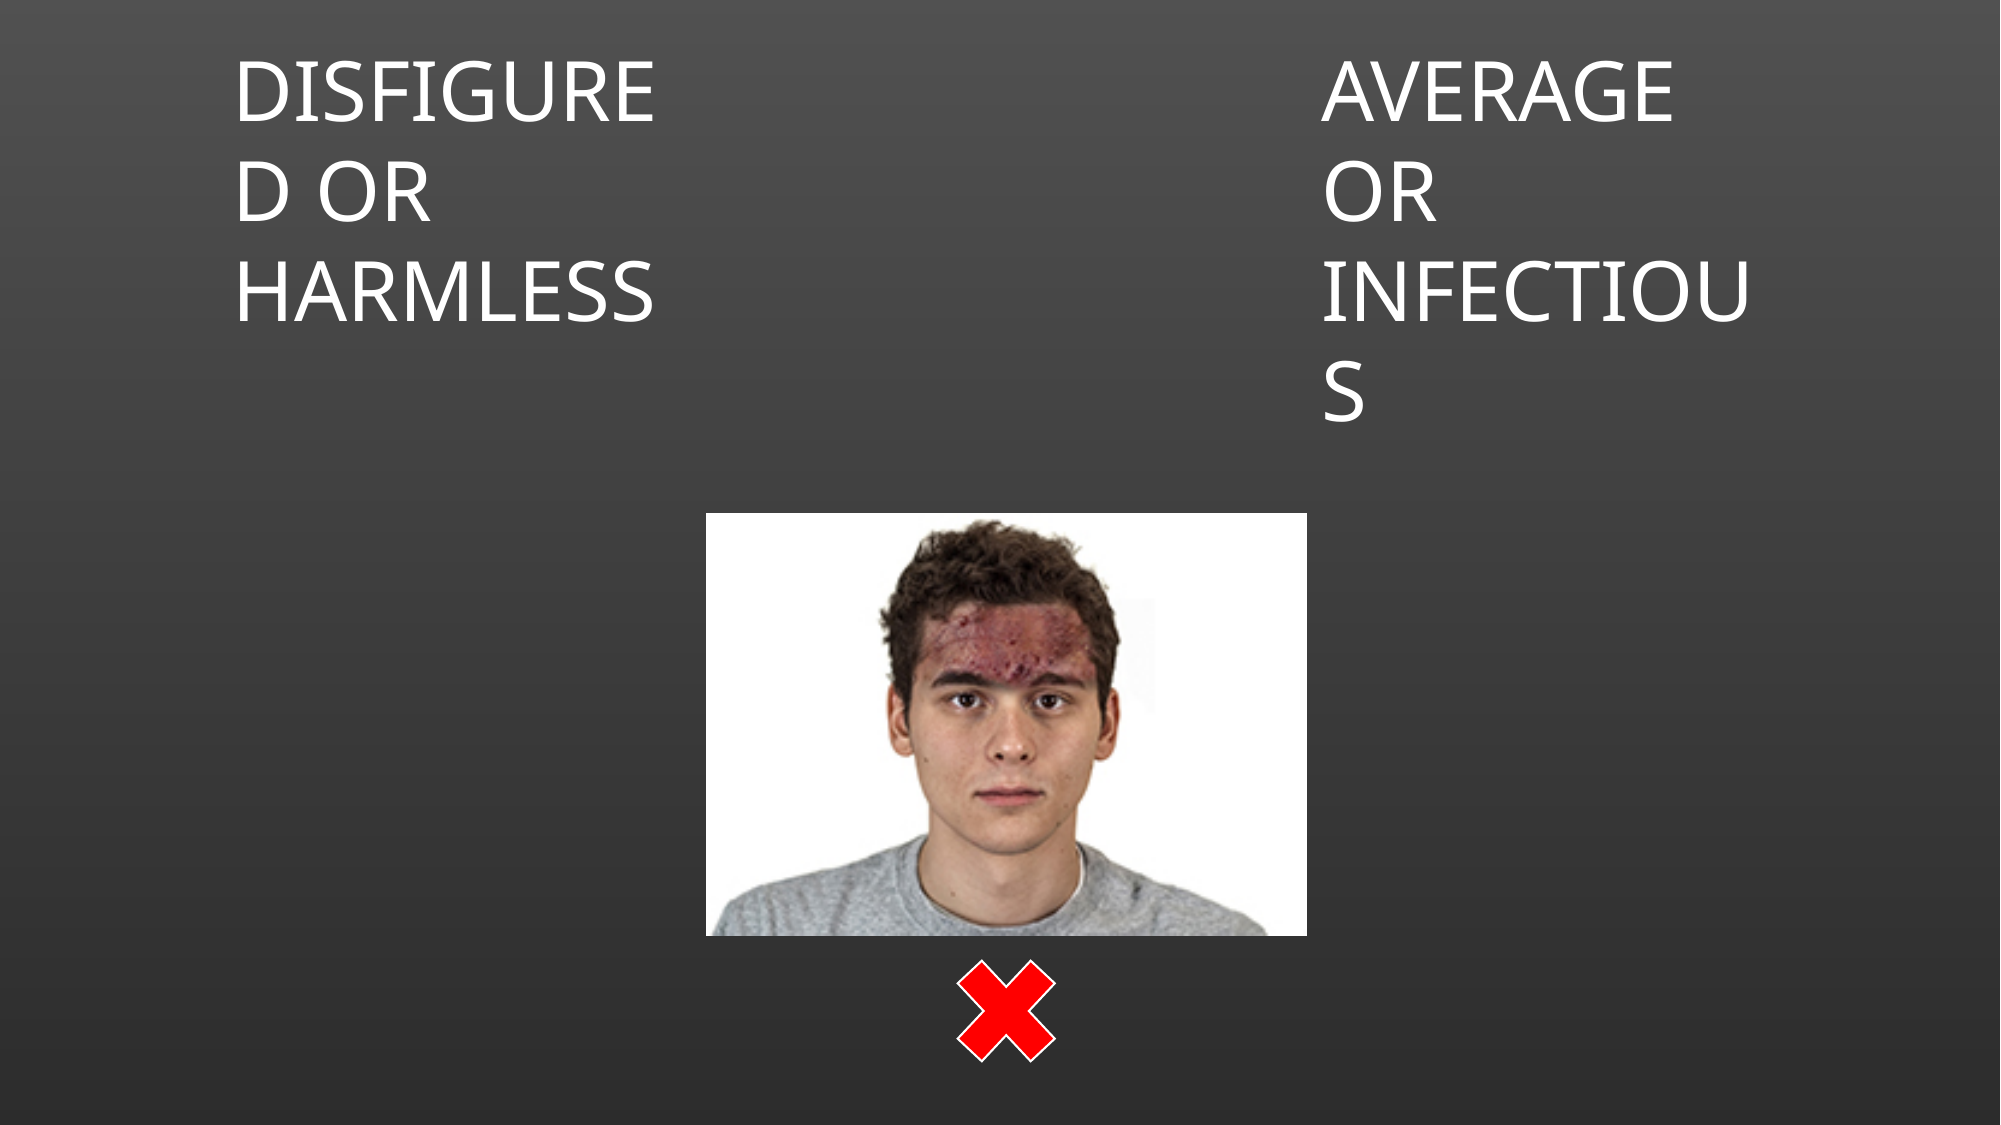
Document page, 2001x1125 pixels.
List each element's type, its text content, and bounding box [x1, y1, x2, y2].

picture [706, 513, 1307, 937]
text_box [956, 959, 1057, 1063]
text_box AVERAGE OR INFECTIOUS [1306, 30, 1803, 446]
text_box DISFIGURED OR HARMLESS [218, 30, 707, 346]
